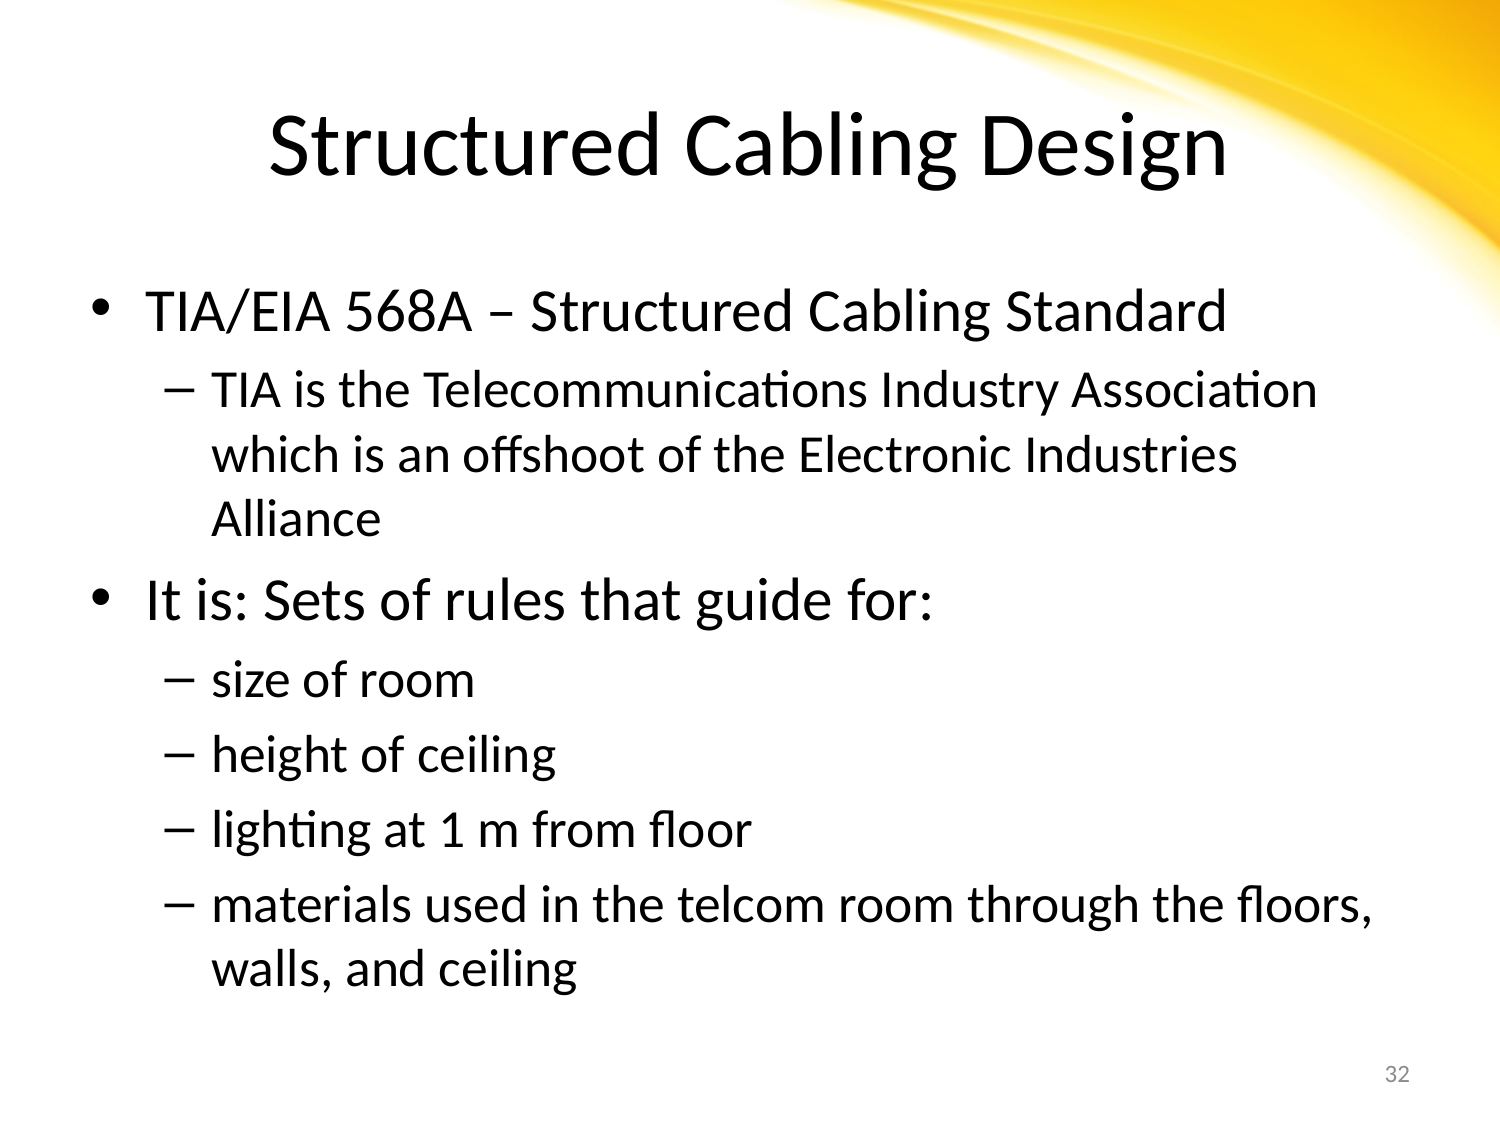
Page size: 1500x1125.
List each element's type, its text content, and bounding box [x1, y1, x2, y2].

title Structured Cabling Design [75, 45, 1425, 233]
slide_number 32 [1074, 1042, 1425, 1103]
list TIA/EIA 568A – Structured Cabling Standard TIA is the Telecommunications Industry Association which is an offshoot of the Electronic Industries Alliance It is: Sets of rules that guide for: size of room height of ceiling lighting at 1 m from floor materials used in the telcom room through the floors, walls, and ceiling [75, 262, 1425, 1005]
picture [770, 0, 1500, 348]
